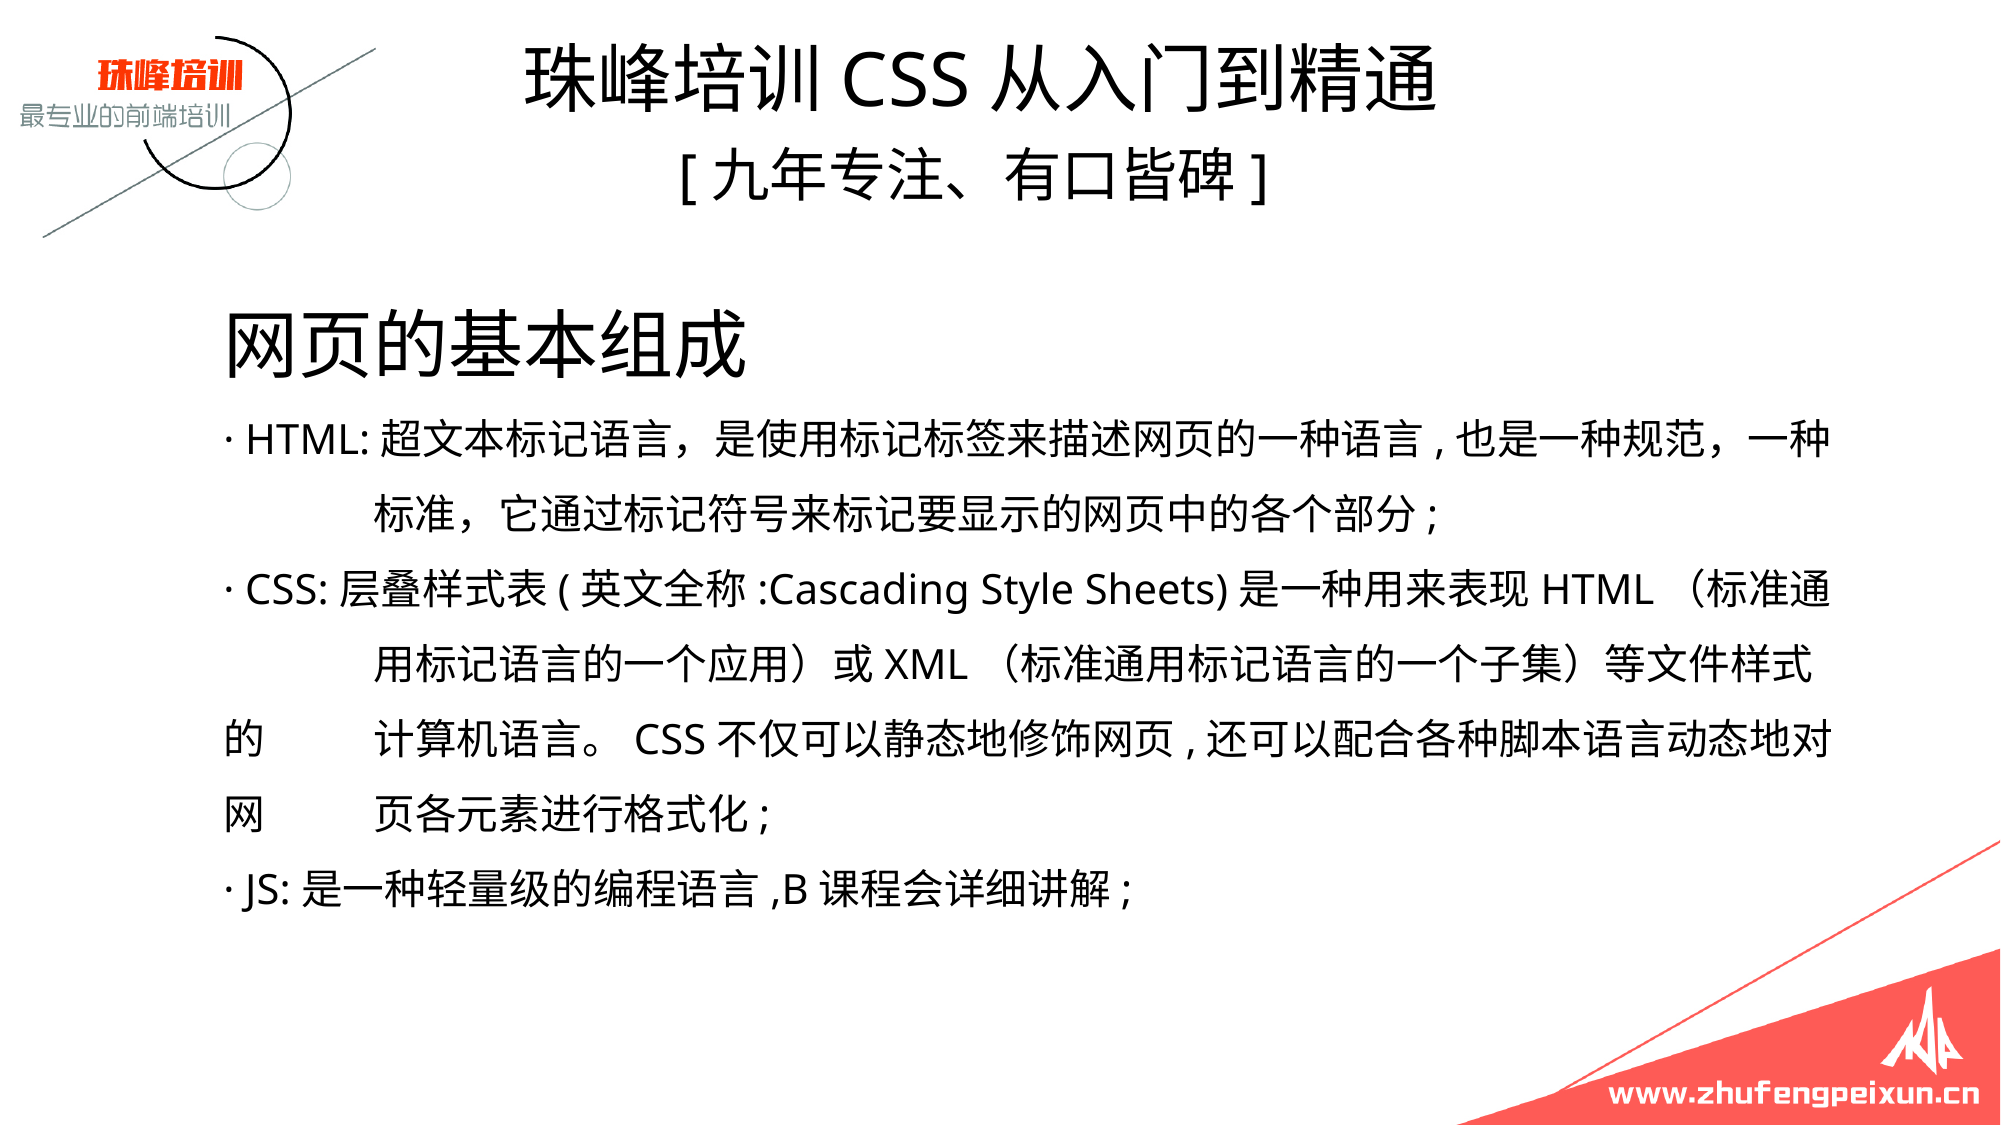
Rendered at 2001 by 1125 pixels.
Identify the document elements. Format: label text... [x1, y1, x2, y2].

title 网页的基本组成 · HTML:超文本标记语言，是使用标记标签来描述网页的一种语言,也是一种规范，一种 标准，它通过标记符号来标记要显示的网页中的各个部分; · CSS:层叠样式表(英文全称:Cascading Style Sheets)是一种用来表现HTML（标准通 用标记语言的一个应用）或XML（标准通用标记语言的一个子集）等文件样式的 计算机语言。CSS不仅可以静态地修饰网页,还可以配合各种脚本语言动态地对网 页各元素进行格式化; · JS:是一种轻量级的编程语言,B课程会详细讲解; [208, 245, 1857, 1077]
picture [18, 36, 376, 238]
picture [1437, 796, 2001, 1125]
text_box 珠峰培训CSS从入门到精通 [九年专注、有口皆碑] [507, 23, 1737, 264]
